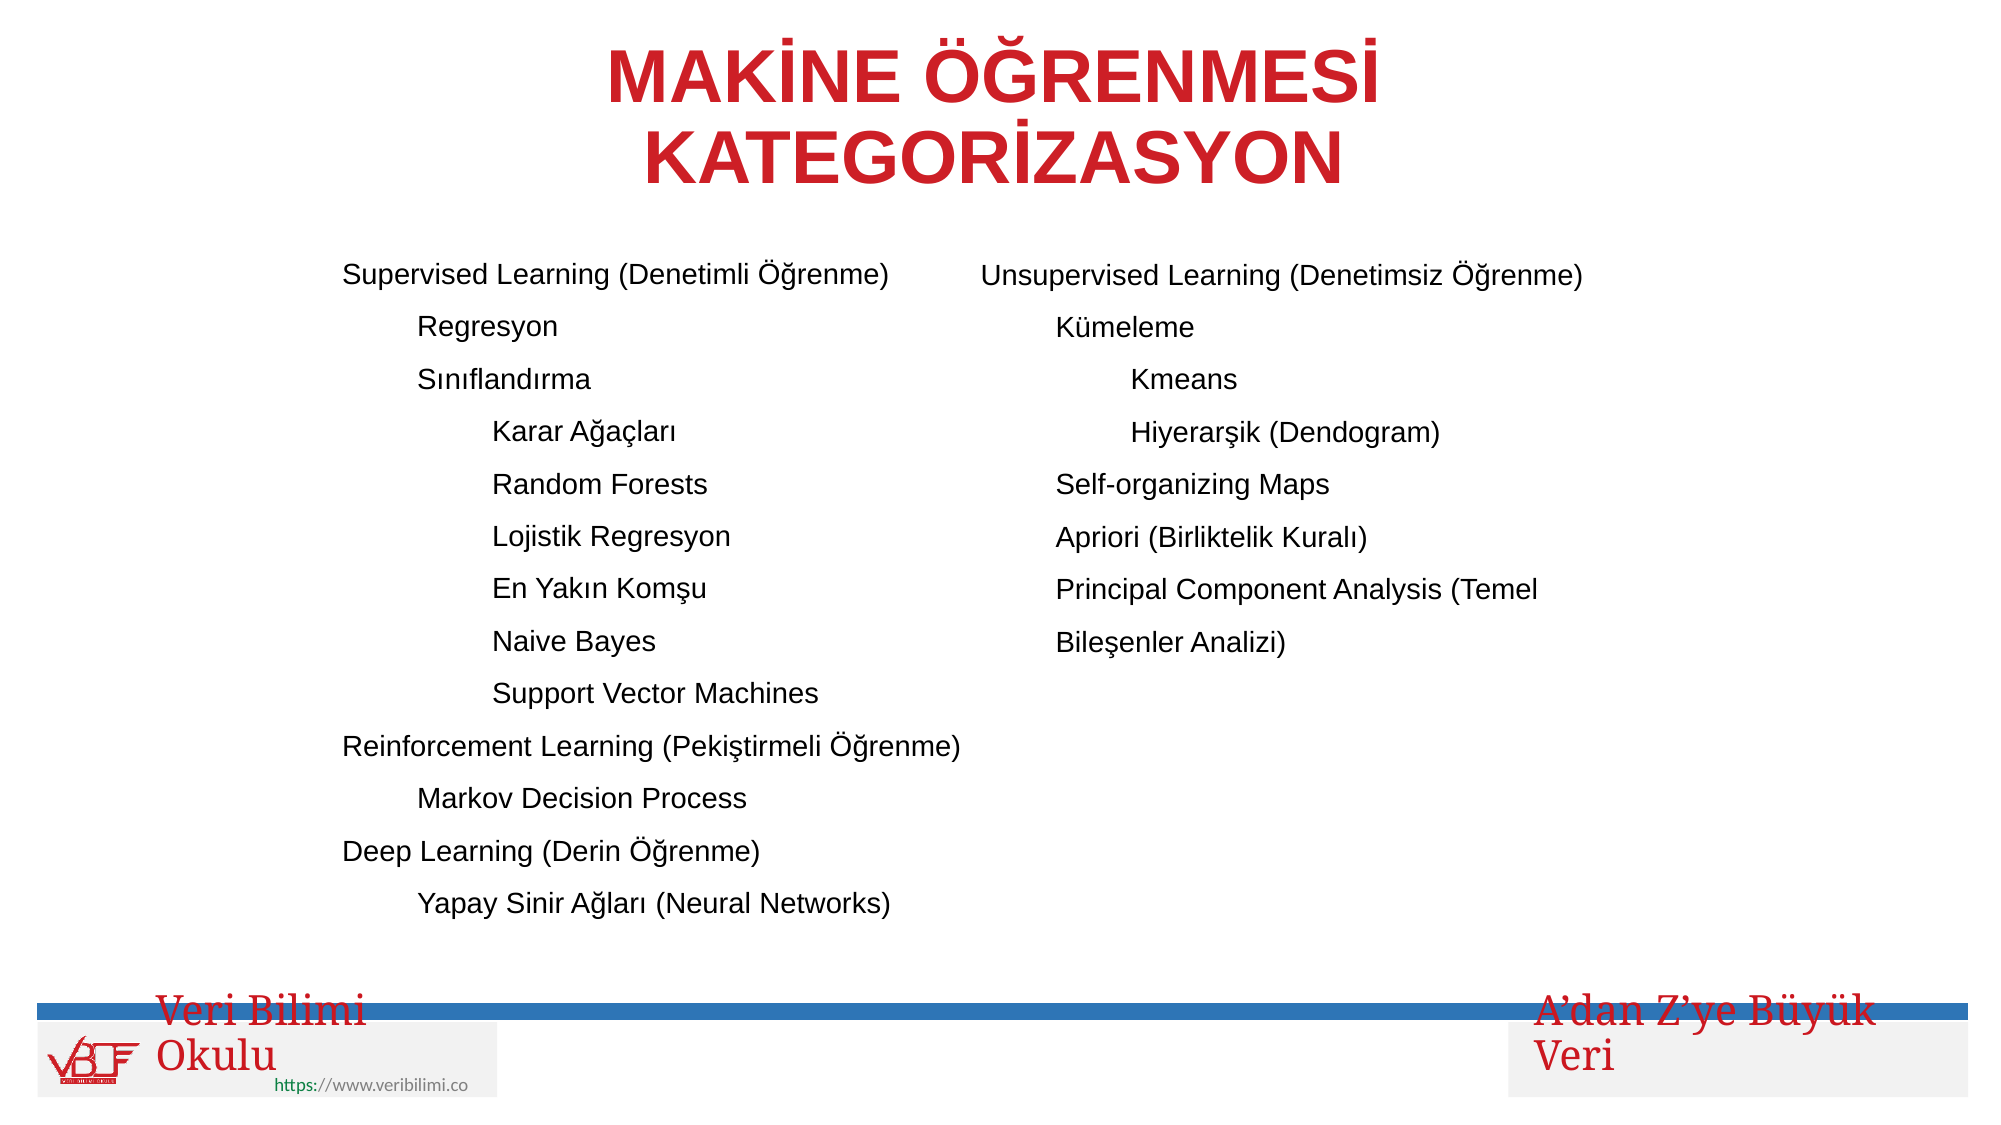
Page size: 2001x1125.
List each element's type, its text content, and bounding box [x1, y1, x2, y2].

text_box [37, 1022, 537, 1103]
text_box MAKİNE ÖĞRENMESİ KATEGORİZASYON [303, 30, 1686, 208]
text_box Supervised Learning (Denetimli Öğrenme) Regresyon Sınıflandırma Karar Ağaçları Random Forests Lojistik Regresyon En Yakın Komşu Naive Bayes Support Vector Machines Reinforcement Learning (Pekiştirmeli Öğrenme) Markov Decision Process Deep Learning (Derin Öğrenme) Yapay Sinir Ağları (Neural Networks) [102, 230, 1000, 980]
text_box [1508, 1022, 1969, 1098]
text_box Unsupervised Learning (Denetimsiz Öğrenme) Kümeleme Kmeans Hiyerarşik (Dendogram) Self-organizing Maps Apriori (Birliktelik Kuralı) Principal Component Analysis (Temel Bileşenler Analizi) [740, 230, 1686, 718]
